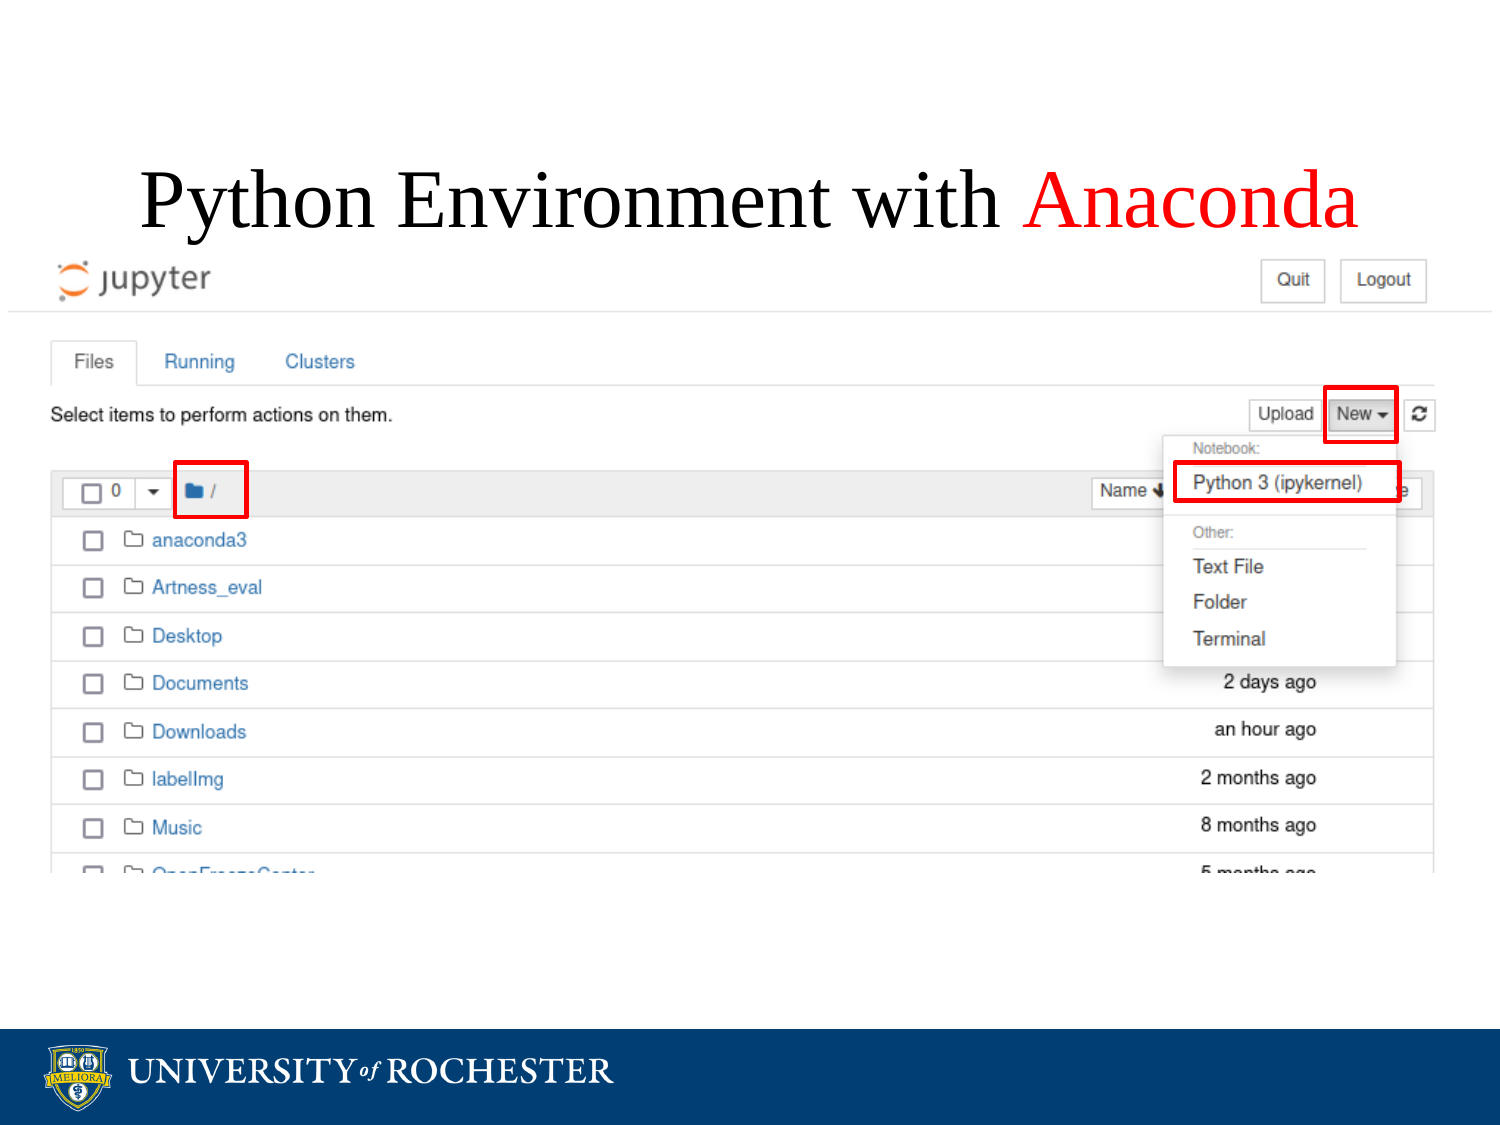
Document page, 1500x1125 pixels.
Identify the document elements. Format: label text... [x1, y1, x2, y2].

picture [0, 1029, 1500, 1125]
title Python Environment with Anaconda [112, 99, 1388, 252]
picture [8, 252, 1492, 873]
